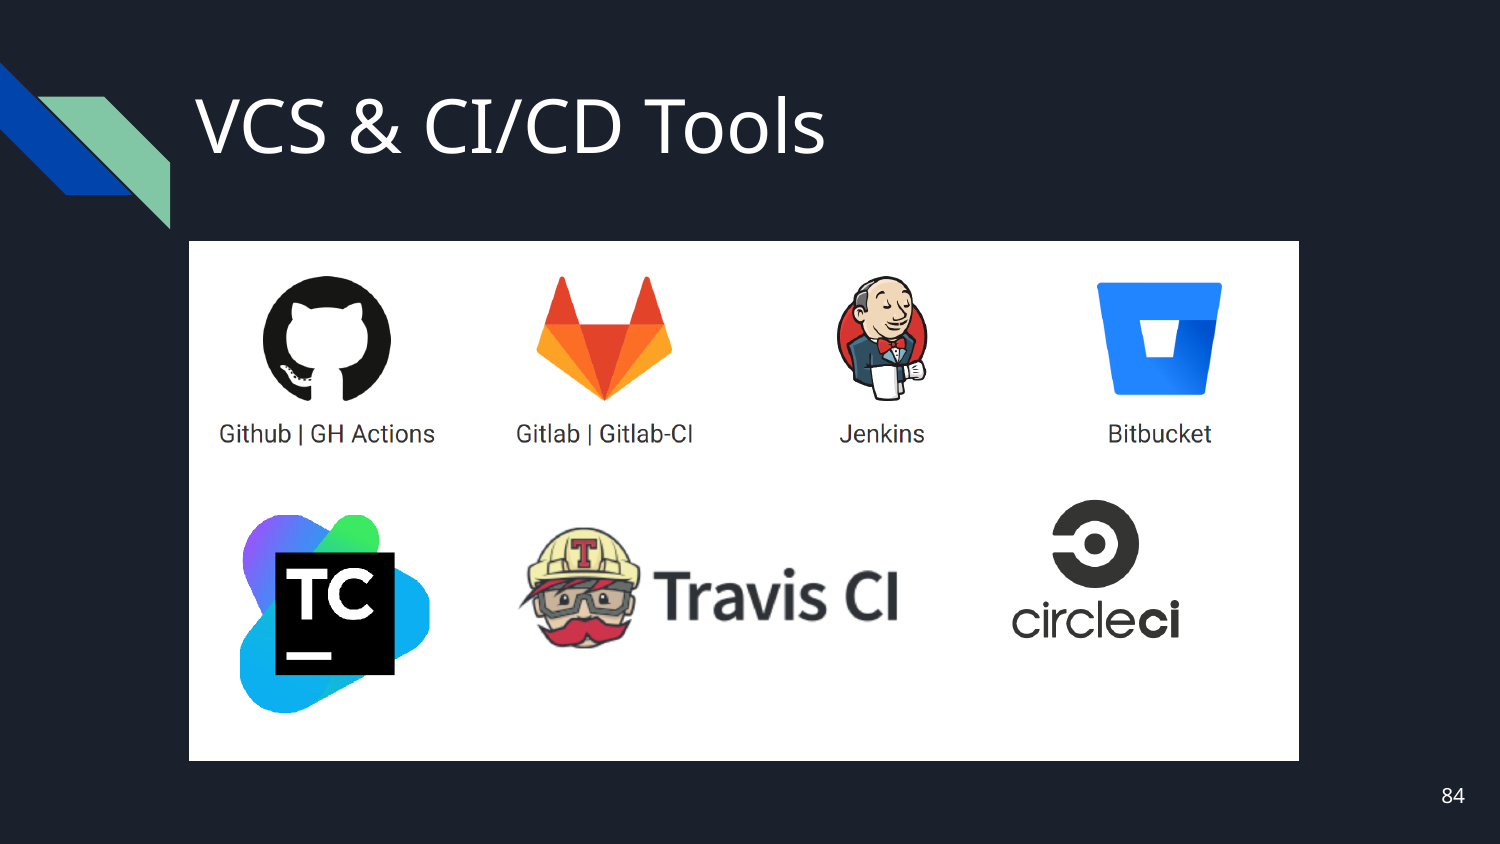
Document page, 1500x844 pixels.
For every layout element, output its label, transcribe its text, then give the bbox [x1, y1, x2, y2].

title VCS & CI/CD Tools [180, 63, 1336, 214]
picture [189, 241, 1299, 761]
slide_number 84 [1389, 764, 1480, 830]
